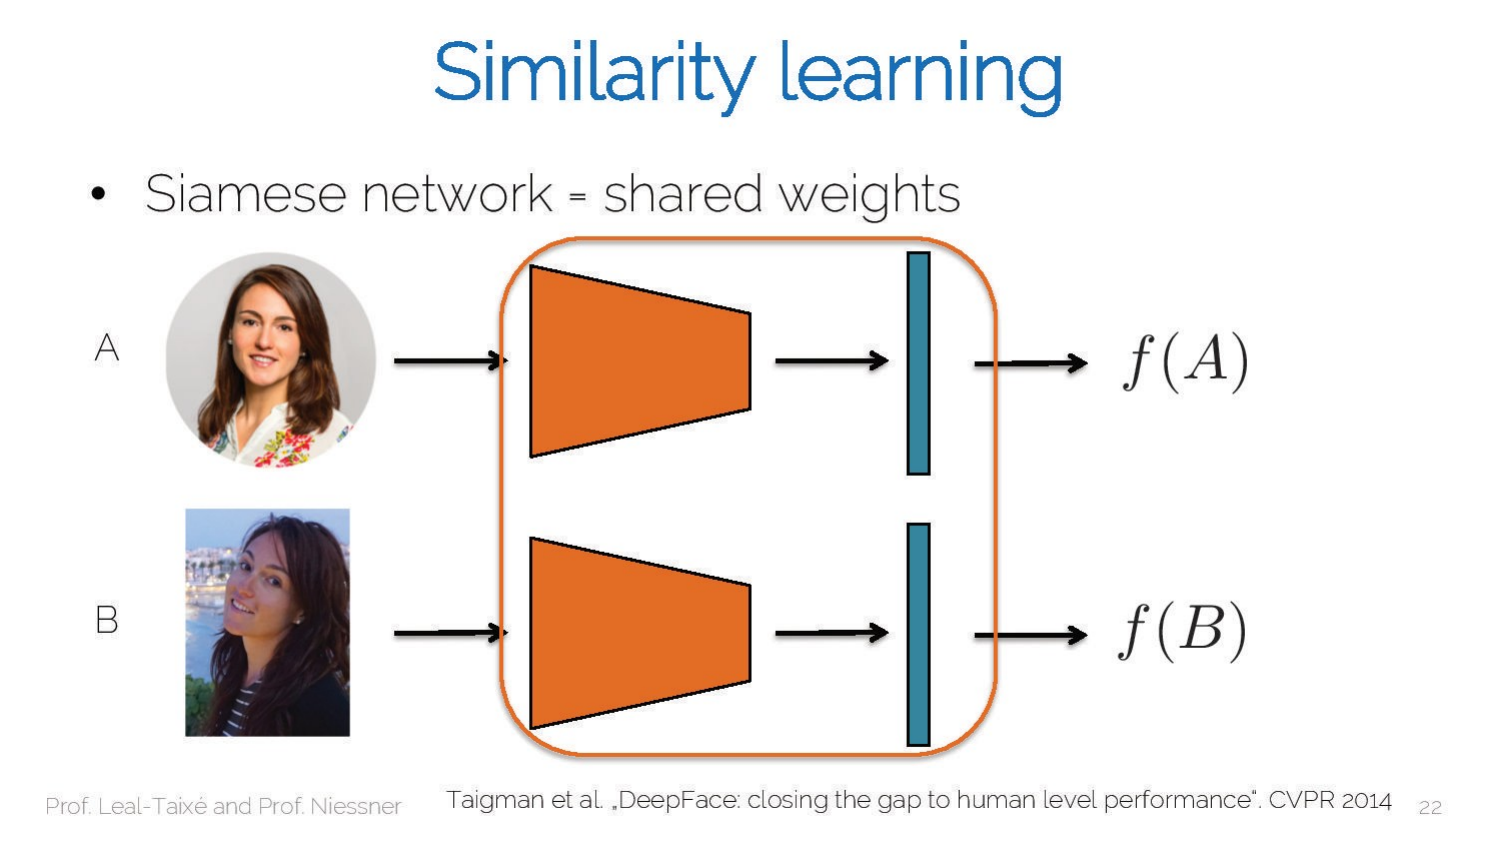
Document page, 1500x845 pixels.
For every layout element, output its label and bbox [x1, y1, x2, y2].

text_box [0, 0, 1500, 844]
